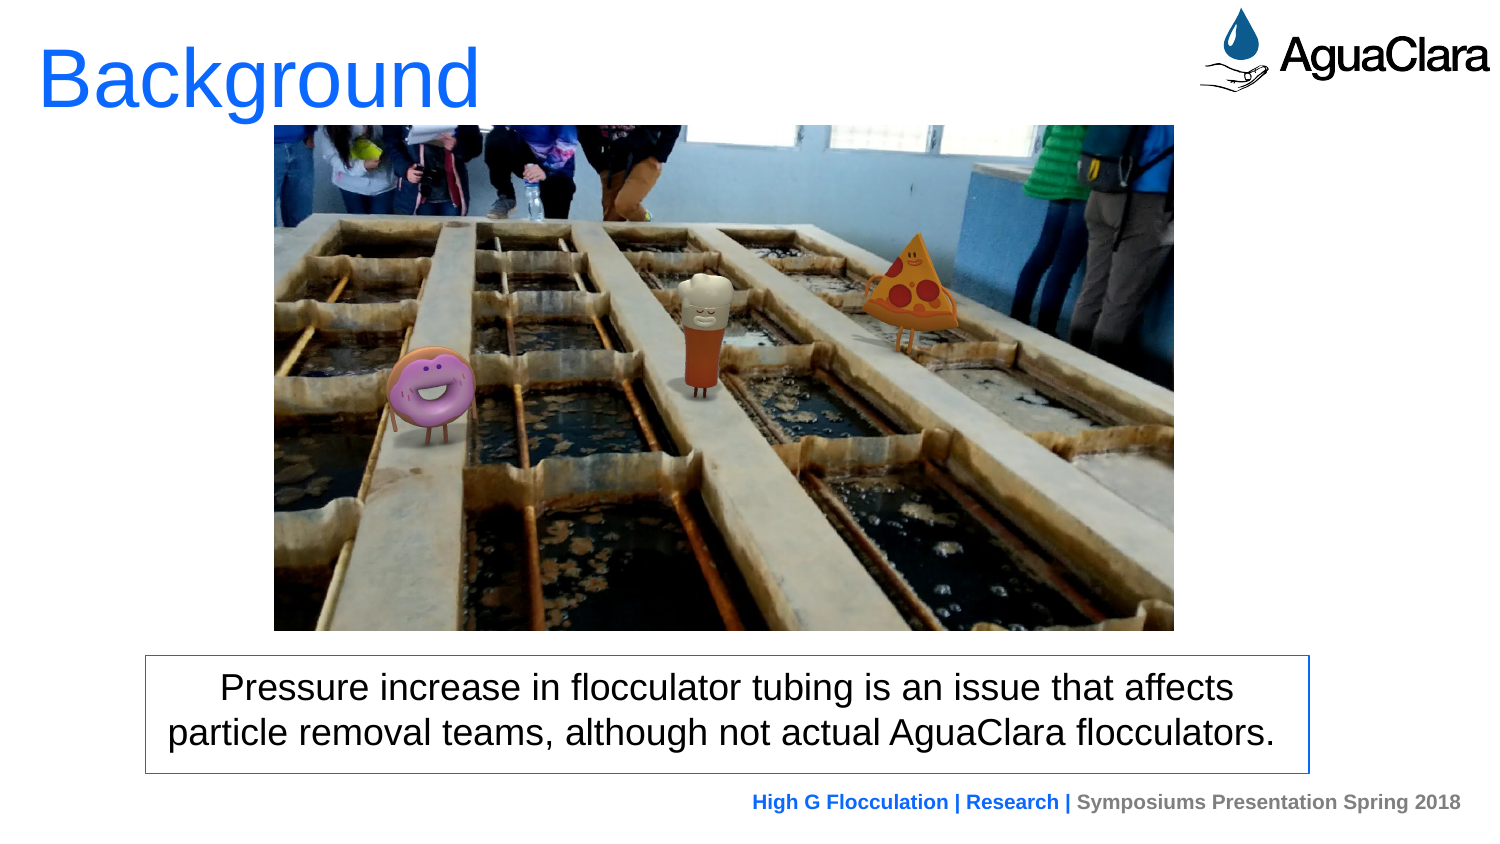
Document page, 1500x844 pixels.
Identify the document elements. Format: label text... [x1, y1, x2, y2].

text_box Pressure increase in flocculator tubing is an issue that affects particle removal teams, although not actual AguaClara flocculators. [145, 655, 1310, 774]
picture [274, 124, 1174, 631]
picture [1200, 7, 1491, 126]
text_box High G Flocculation | Research | Symposiums Presentation Spring 2018 [723, 781, 1476, 822]
text_box Background [17, 42, 825, 145]
